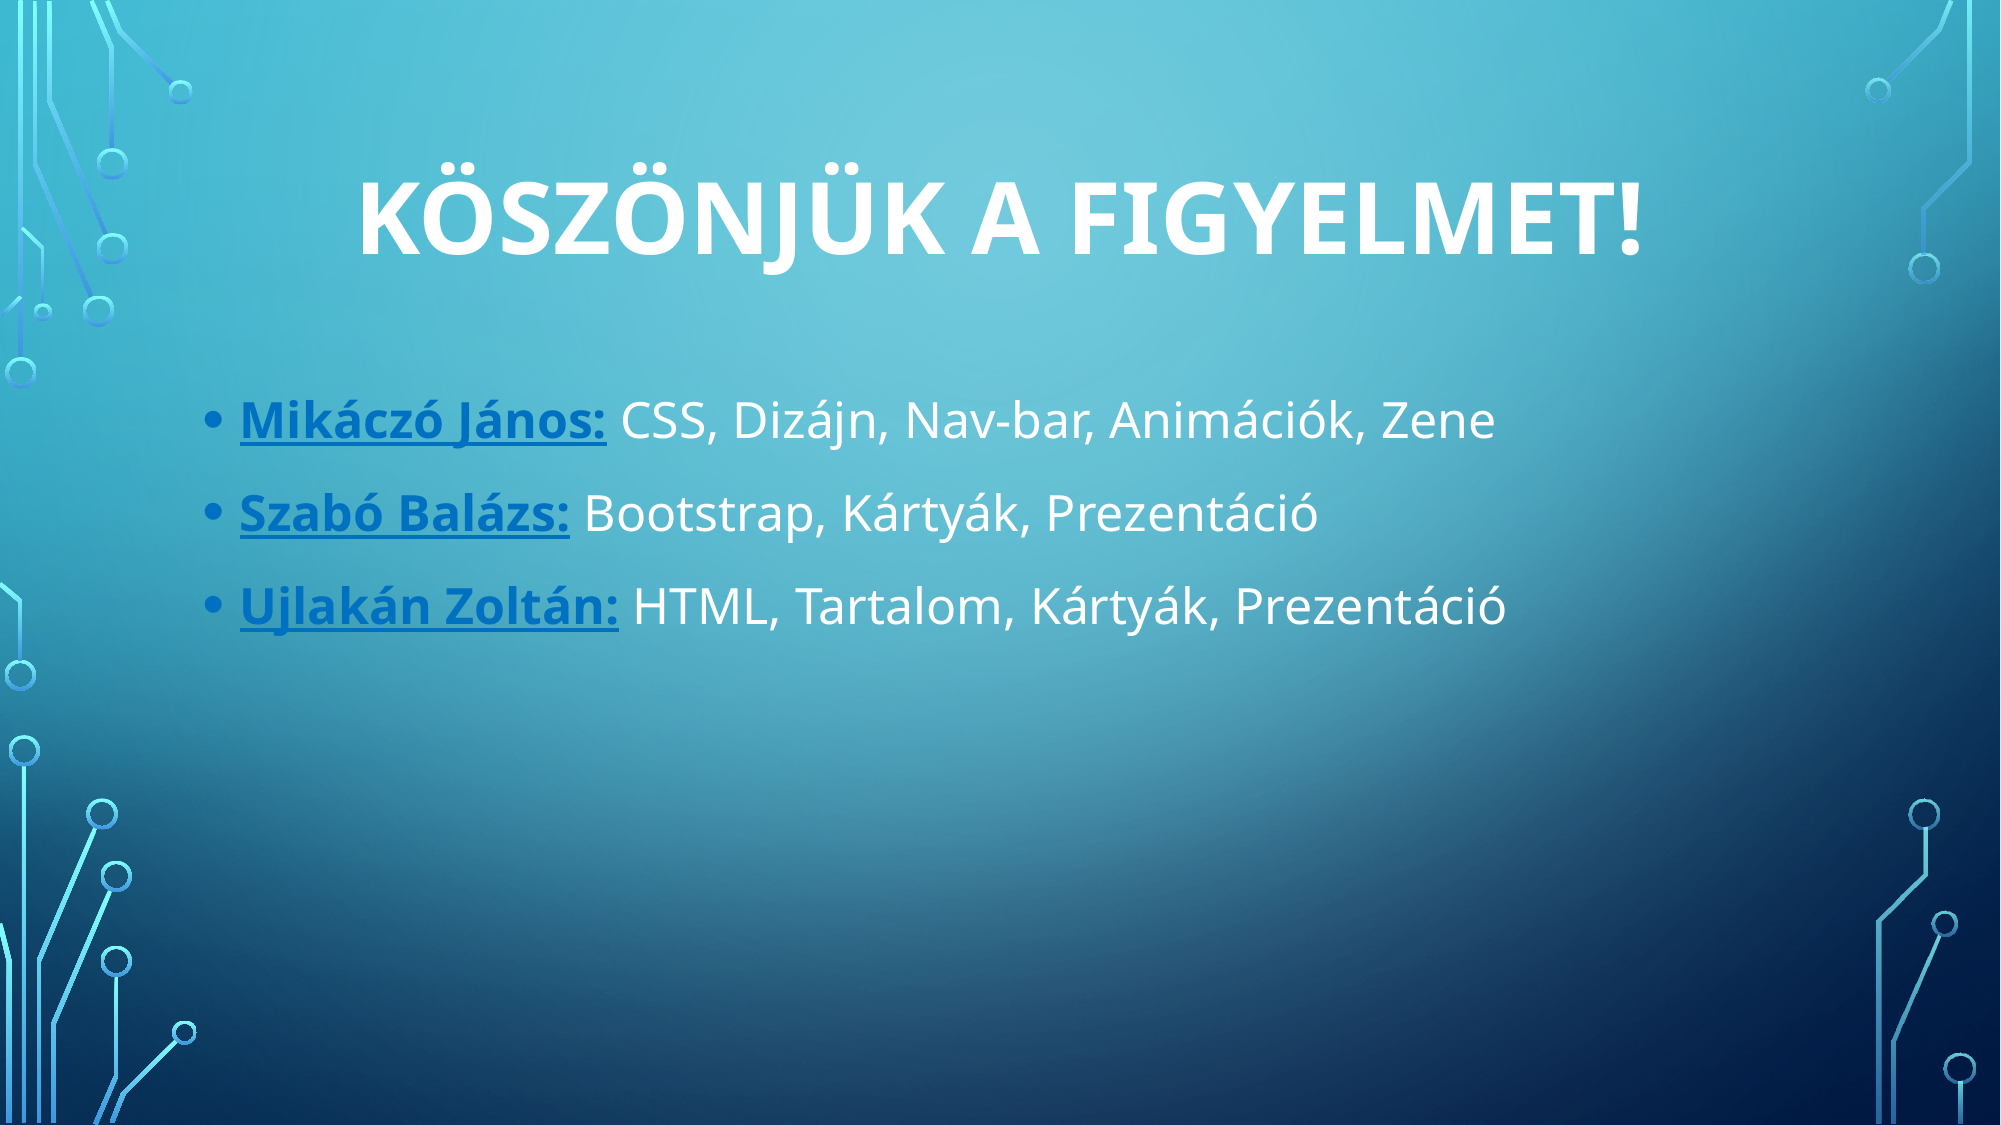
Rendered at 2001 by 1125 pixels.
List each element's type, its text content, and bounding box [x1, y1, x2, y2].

list Mikáczó János: CSS, Dizájn, Nav-bar, Animációk, Zene Szabó Balázs: Bootstrap, Kártyák, Prezentáció Ujlakán Zoltán: HTML, Tartalom, Kártyák, Prezentáció [187, 369, 1813, 950]
title KÖSZÖNJÜK A FIGYELMET! [187, 101, 1813, 344]
